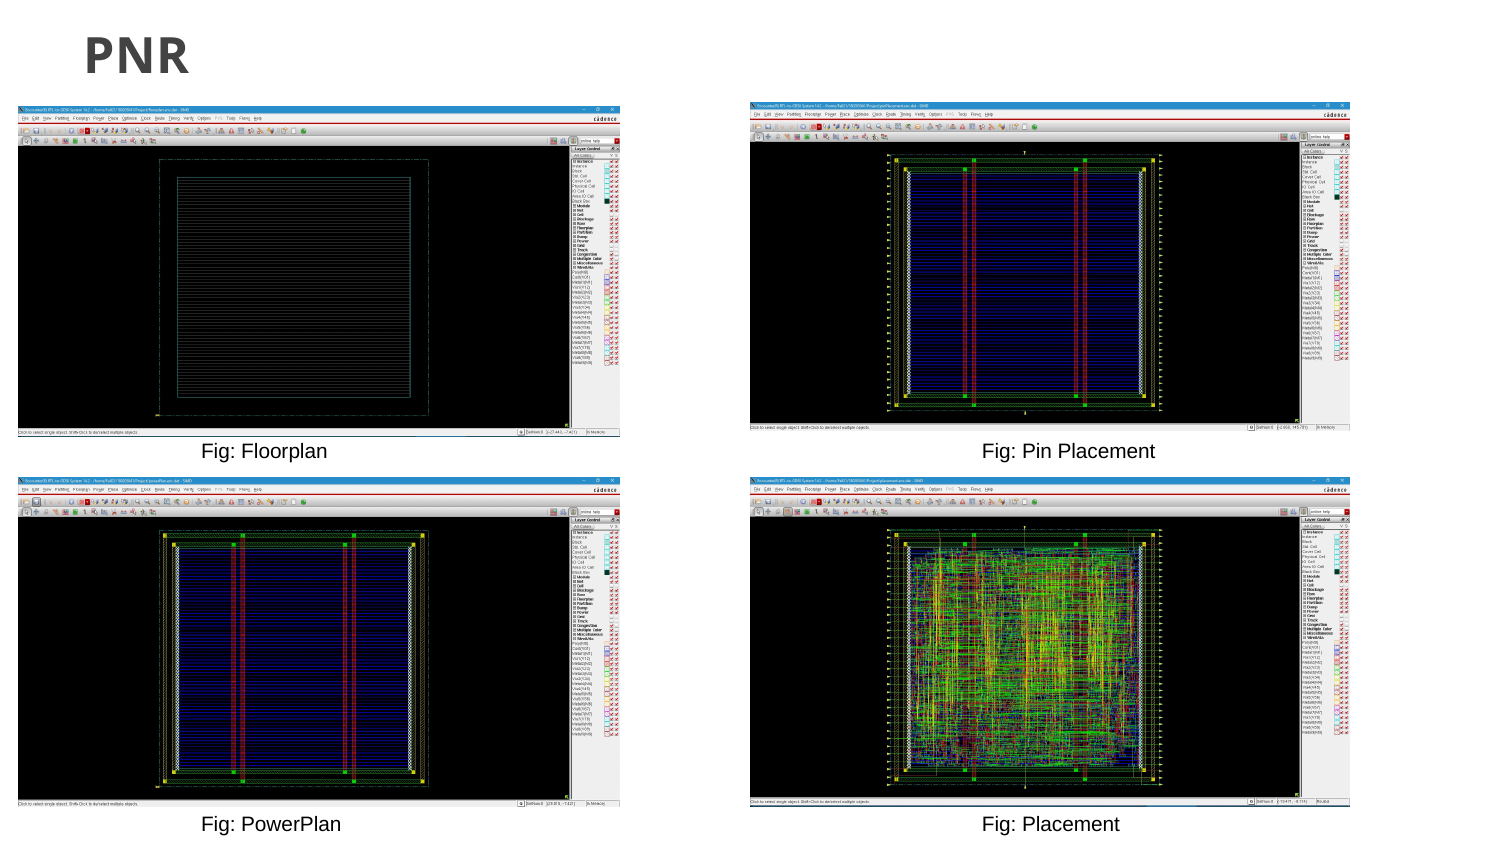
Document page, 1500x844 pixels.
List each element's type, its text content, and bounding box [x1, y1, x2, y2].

text_box Fig: Pin Placement [967, 430, 1355, 471]
picture [749, 102, 1350, 431]
text_box Fig: Floorplan [186, 444, 574, 471]
picture [18, 477, 620, 807]
text_box Fig: PowerPlan [186, 816, 574, 844]
title PNR [69, 16, 692, 91]
text_box Fig: Placement [967, 803, 1355, 844]
picture [749, 476, 1351, 808]
picture [18, 106, 620, 438]
